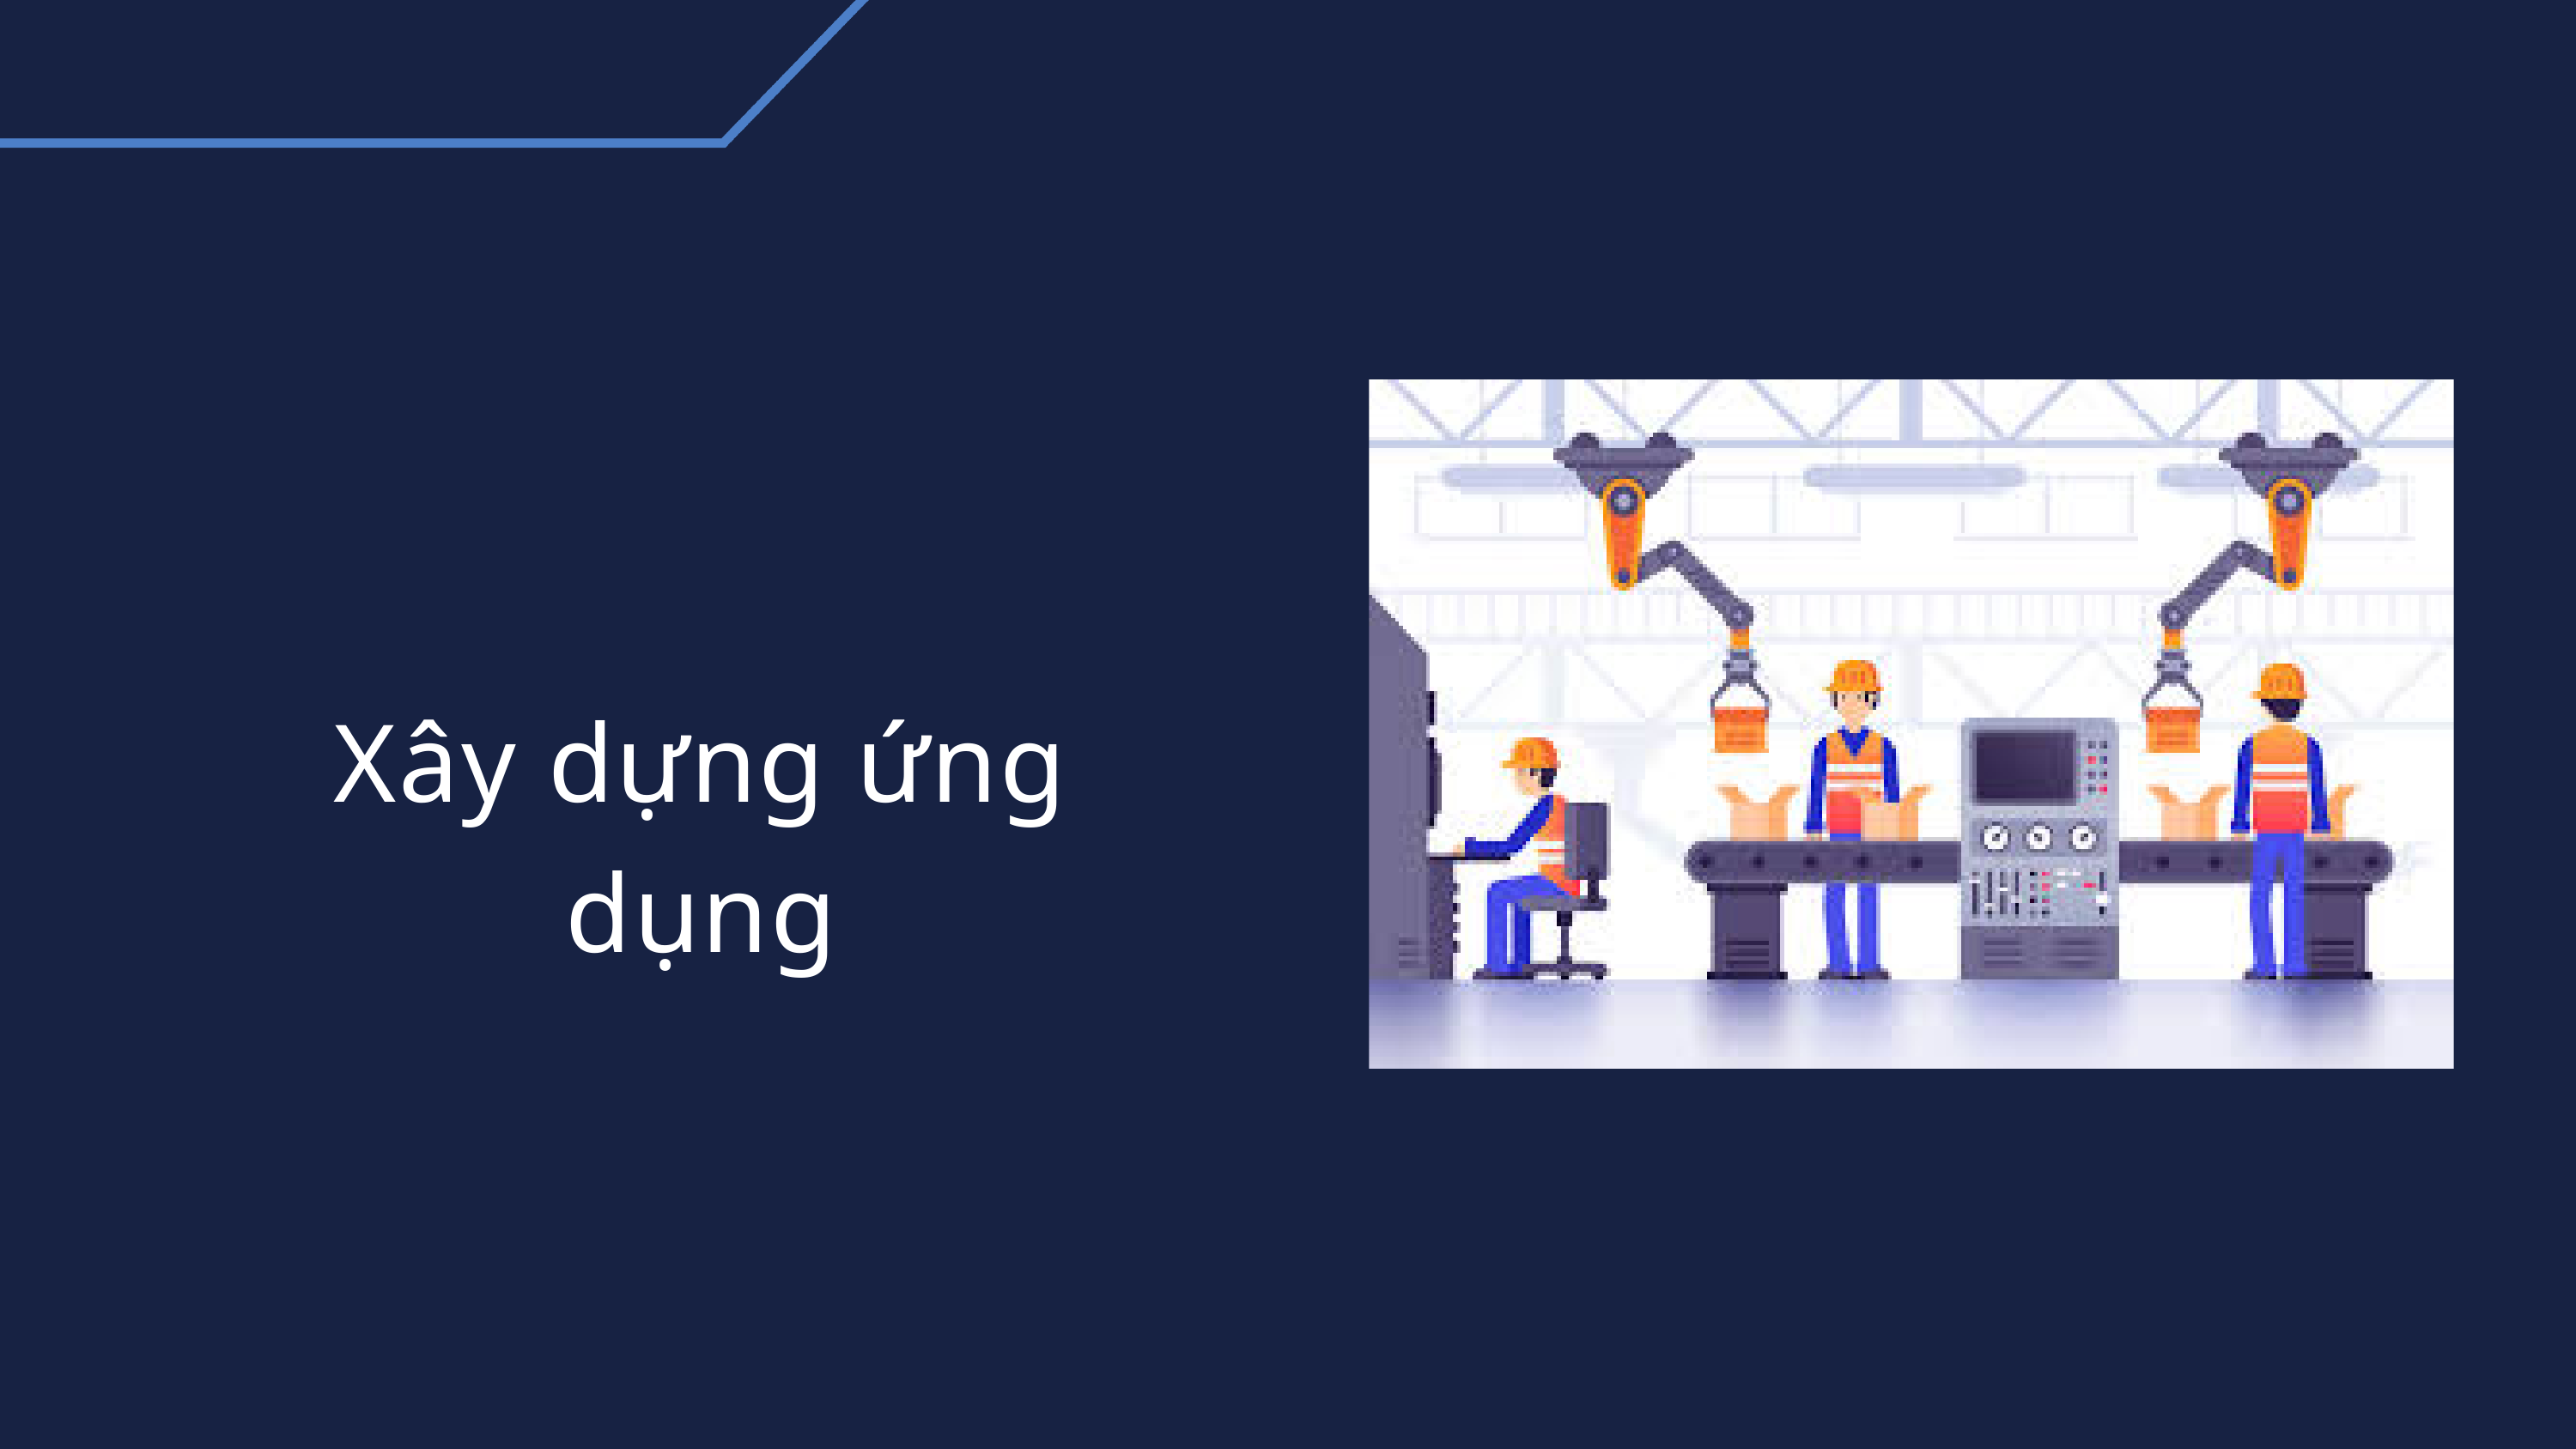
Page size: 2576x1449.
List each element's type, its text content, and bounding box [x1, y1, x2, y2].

text_box Xây dựng ứng dụng [219, 673, 1184, 974]
text_box [1369, 379, 2454, 1069]
text_box [0, 0, 996, 167]
